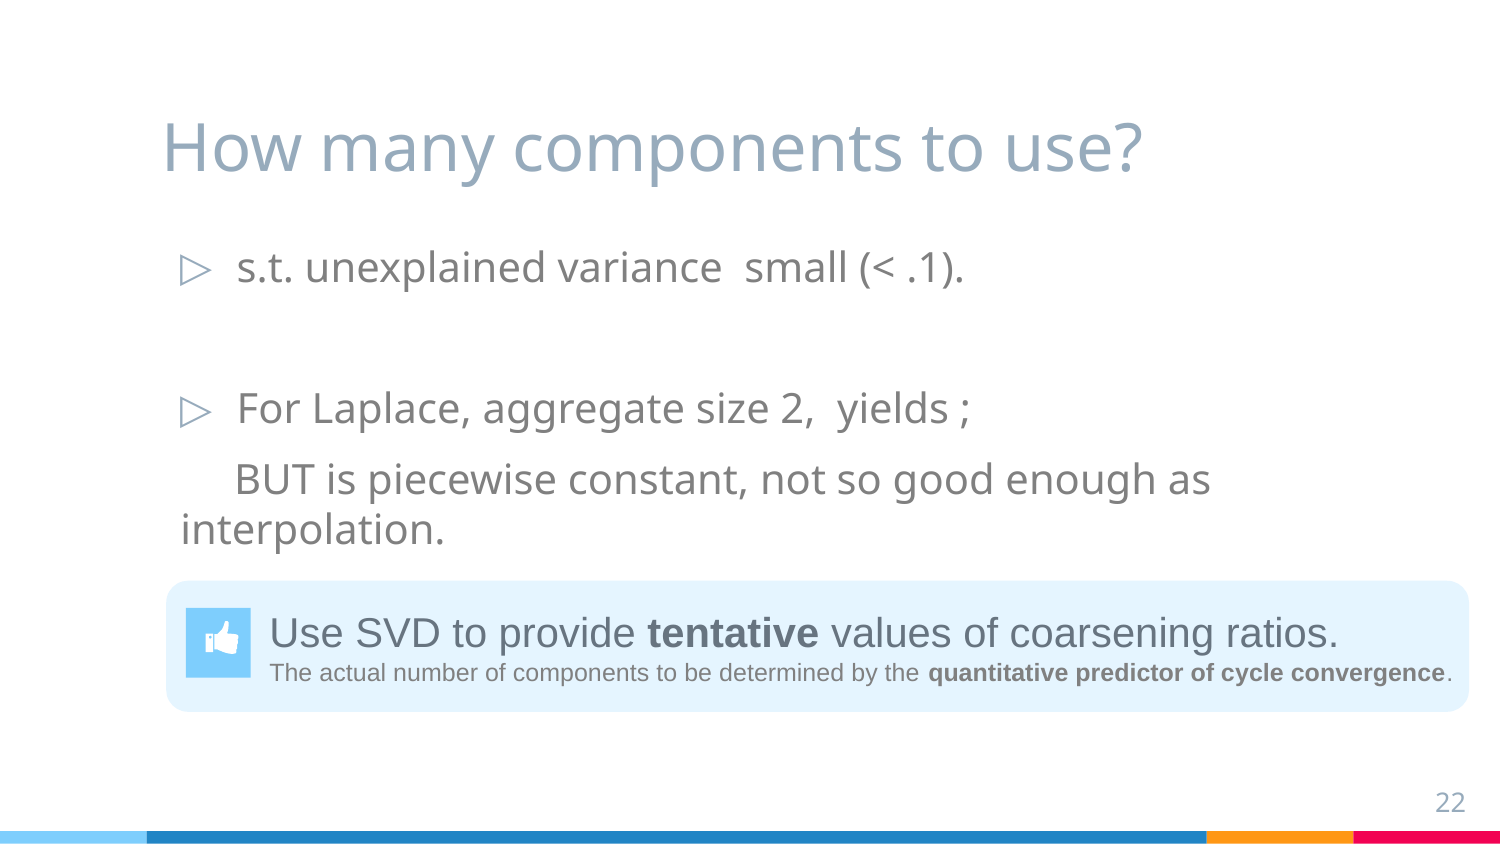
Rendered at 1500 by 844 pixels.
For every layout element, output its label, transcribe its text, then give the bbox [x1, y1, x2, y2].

text_box Use SVD to provide tentative values of coarsening ratios. The actual number of components to be determined by the quantitative predictor of cycle convergence. [254, 598, 1469, 724]
text_box [164, 578, 1472, 714]
title How many components to use? [146, 58, 1315, 200]
slide_number 22 [1391, 770, 1482, 822]
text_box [185, 607, 251, 678]
